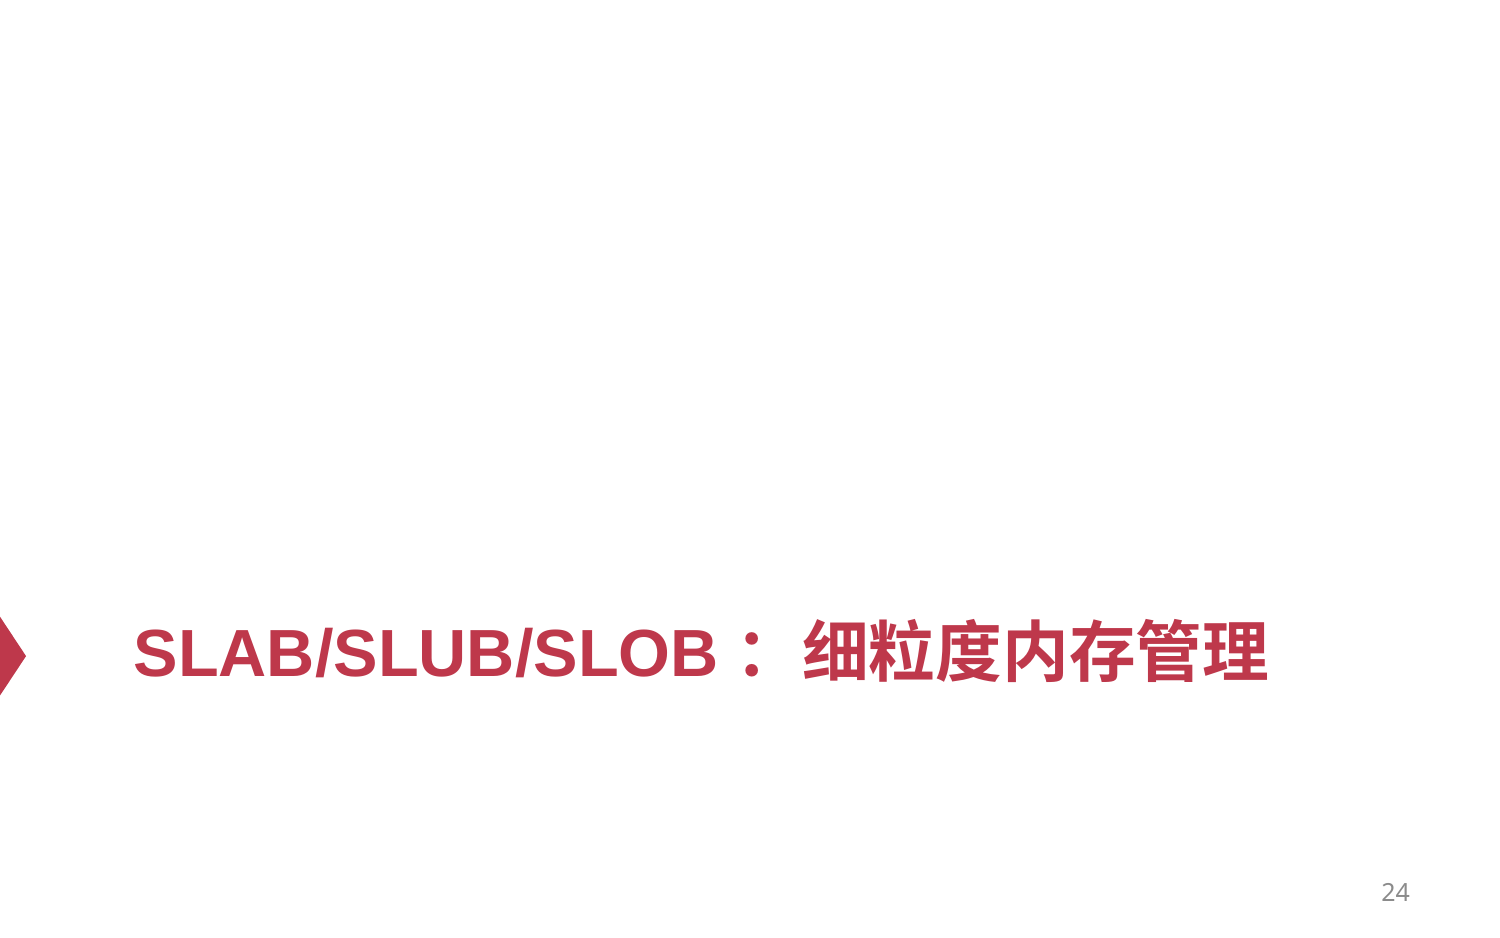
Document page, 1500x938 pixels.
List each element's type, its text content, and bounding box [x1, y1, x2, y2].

title SLAB/SLUB/SLOB：细粒度内存管理 [118, 602, 1394, 789]
slide_number 24 [1074, 868, 1425, 919]
